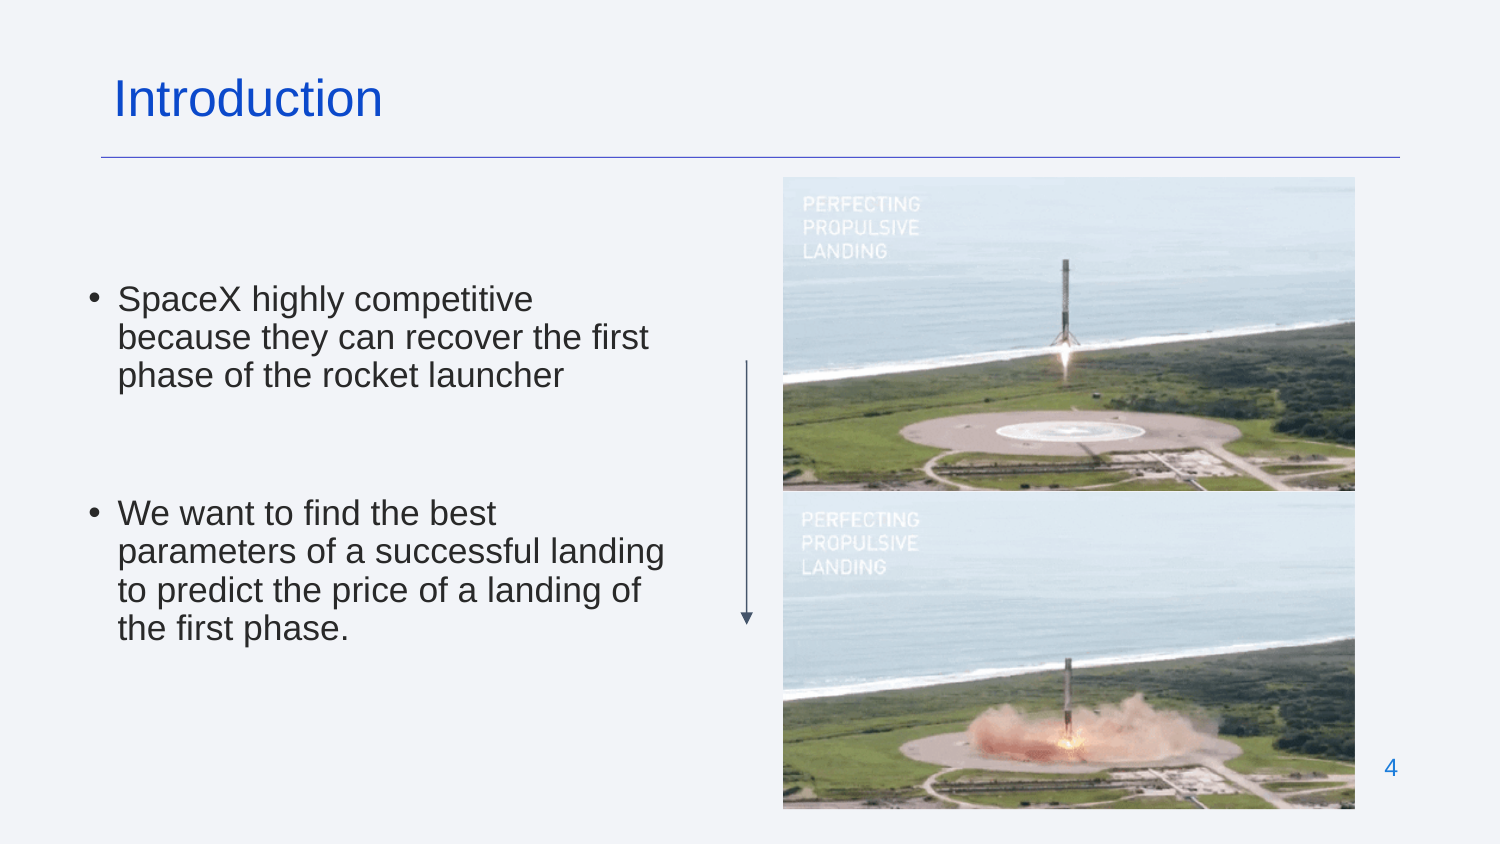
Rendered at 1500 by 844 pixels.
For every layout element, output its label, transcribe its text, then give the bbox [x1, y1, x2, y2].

text_box Introduction [101, 66, 1398, 134]
slide_number 4 [1360, 741, 1410, 791]
text_box [740, 360, 753, 625]
picture [0, 0, 1500, 844]
text_box SpaceX highly competitive because they can recover the first phase of the rocket launcher We want to find the best parameters of a successful landing to predict the price of a landing of the first phase. [77, 275, 683, 733]
